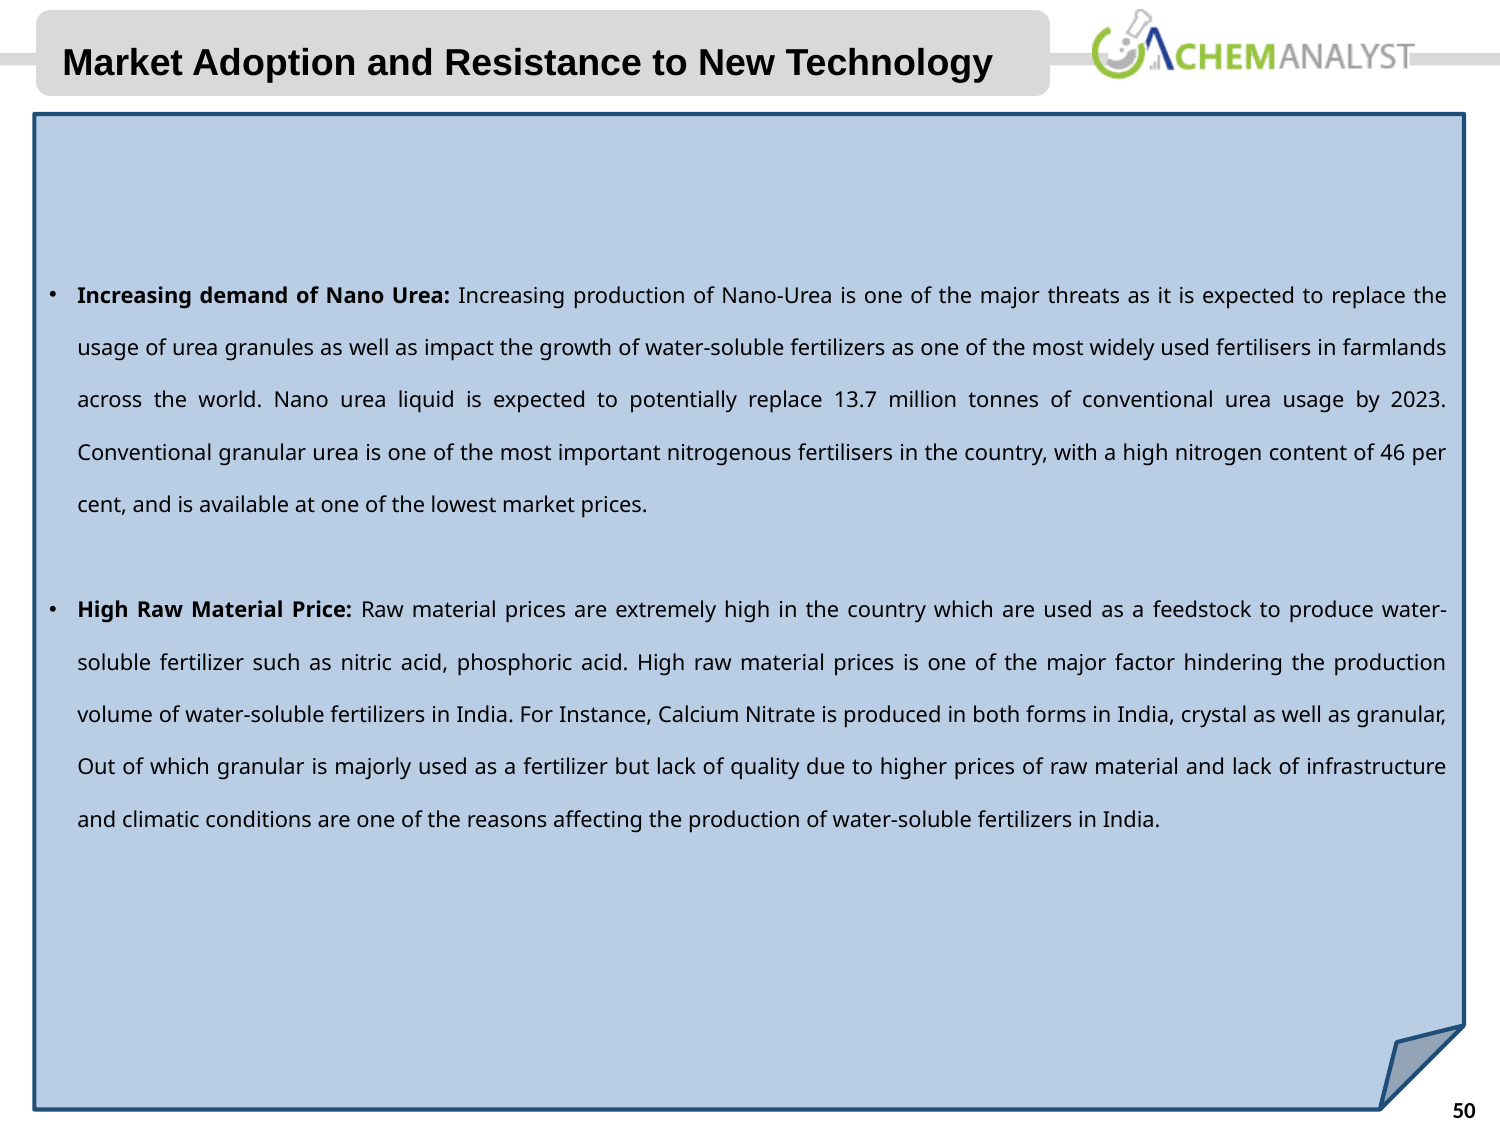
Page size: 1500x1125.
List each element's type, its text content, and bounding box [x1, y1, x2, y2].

slide_number 50 [1446, 1099, 1482, 1125]
text_box Market Adoption and Resistance to New Technology [62, 37, 1083, 83]
text_box Increasing demand of Nano Urea: Increasing production of Nano-Urea is one of the major threats as it is expected to replace the usage of urea granules as well as impact the growth of water-soluble fertilizers as one of the most widely used fertilisers in farmlands across the world. Nano urea liquid is expected to potentially replace 13.7 million tonnes of conventional urea usage by 2023. Conventional granular urea is one of the most important nitrogenous fertilisers in the country, with a high nitrogen content of 46 per cent, and is available at one of the lowest market prices. High Raw Material Price: Raw material prices are extremely high in the country which are used as a feedstock to produce water-soluble fertilizer such as nitric acid, phosphoric acid. High raw material prices is one of the major factor hindering the production volume of water-soluble fertilizers in India. For Instance, Calcium Nitrate is produced in both forms in India, crystal as well as granular, Out of which granular is majorly used as a fertilizer but lack of quality due to higher prices of raw material and lack of infrastructure and climatic conditions are one of the reasons affecting the production of water-soluble fertilizers in India. [32, 111, 1467, 1112]
picture [1092, 9, 1425, 96]
